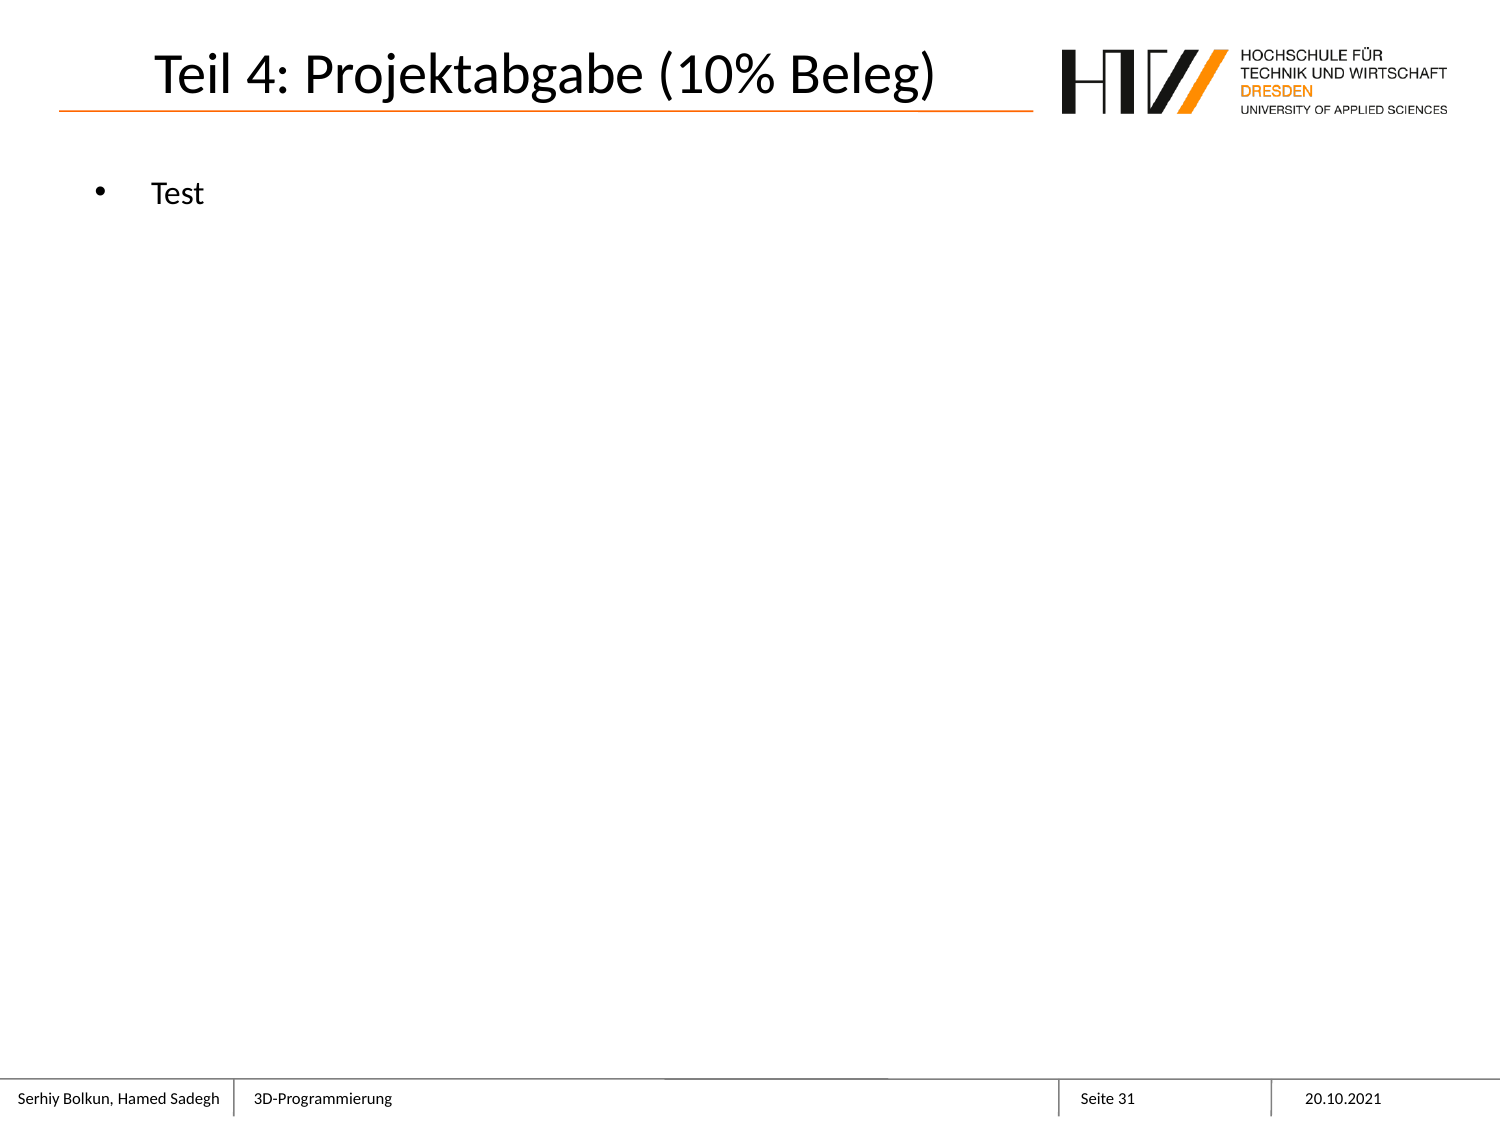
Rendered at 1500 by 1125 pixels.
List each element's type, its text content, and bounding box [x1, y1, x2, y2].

text_box Serhiy Bolkun, Hamed Sadegh [17, 1087, 247, 1116]
title Teil 4: Projektabgabe (10% Beleg) [0, 0, 1222, 164]
text_box 3D-Programmierung [254, 1087, 530, 1116]
list Test [79, 164, 1430, 1043]
picture [1062, 47, 1447, 114]
text_box 20.10.2021 [1305, 1087, 1477, 1116]
text_box Seite 31 [1080, 1087, 1247, 1116]
